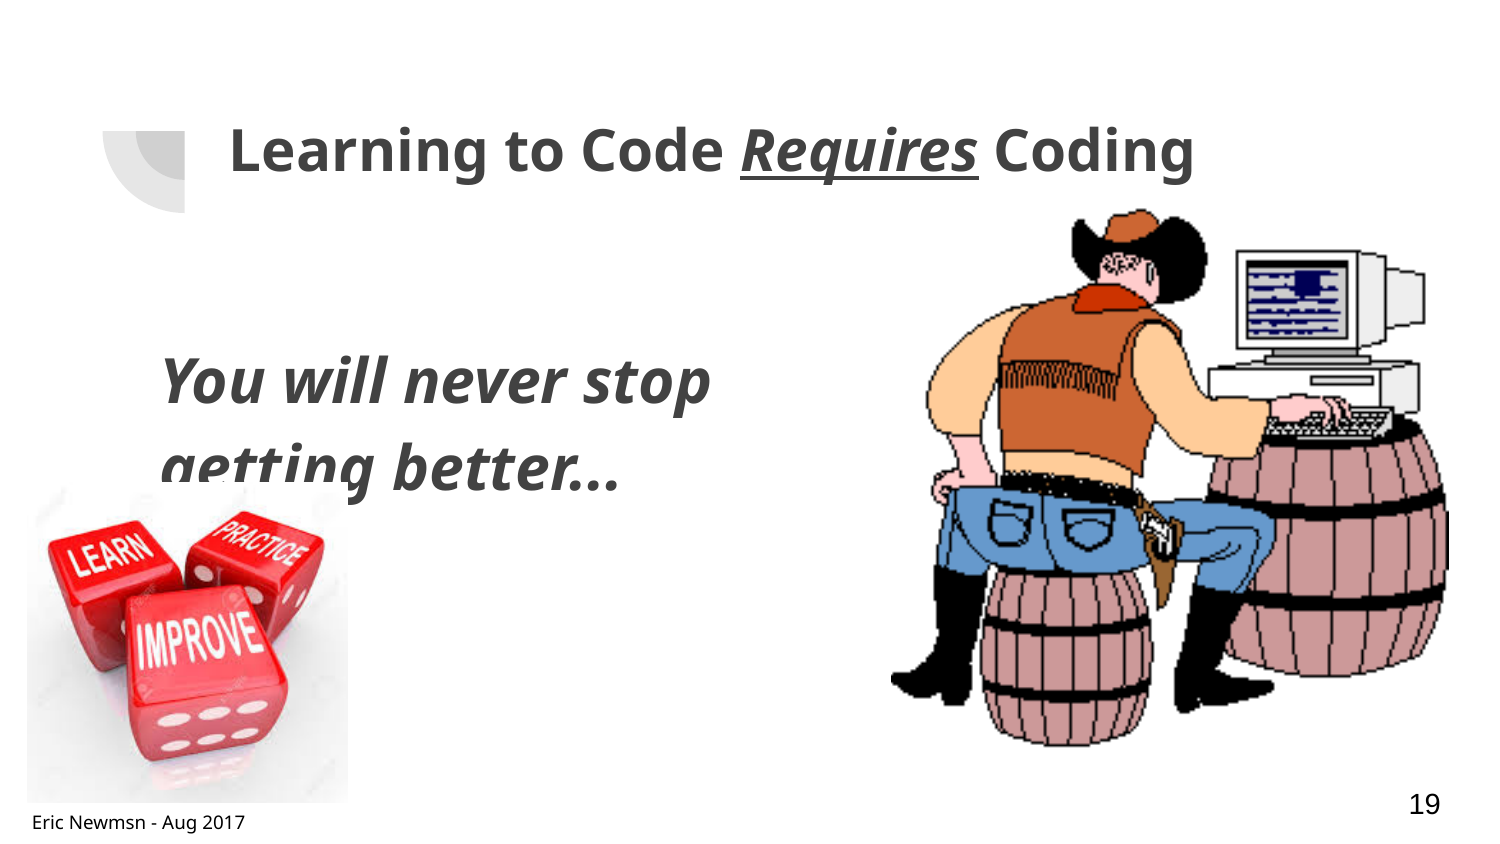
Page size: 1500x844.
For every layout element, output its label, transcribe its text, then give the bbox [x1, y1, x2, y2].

title Learning to Code Requires Coding [213, 98, 1368, 263]
picture [26, 482, 348, 804]
picture [891, 196, 1450, 750]
list You will never stop getting better... [144, 315, 885, 499]
slide_number ‹#› [1393, 763, 1477, 842]
